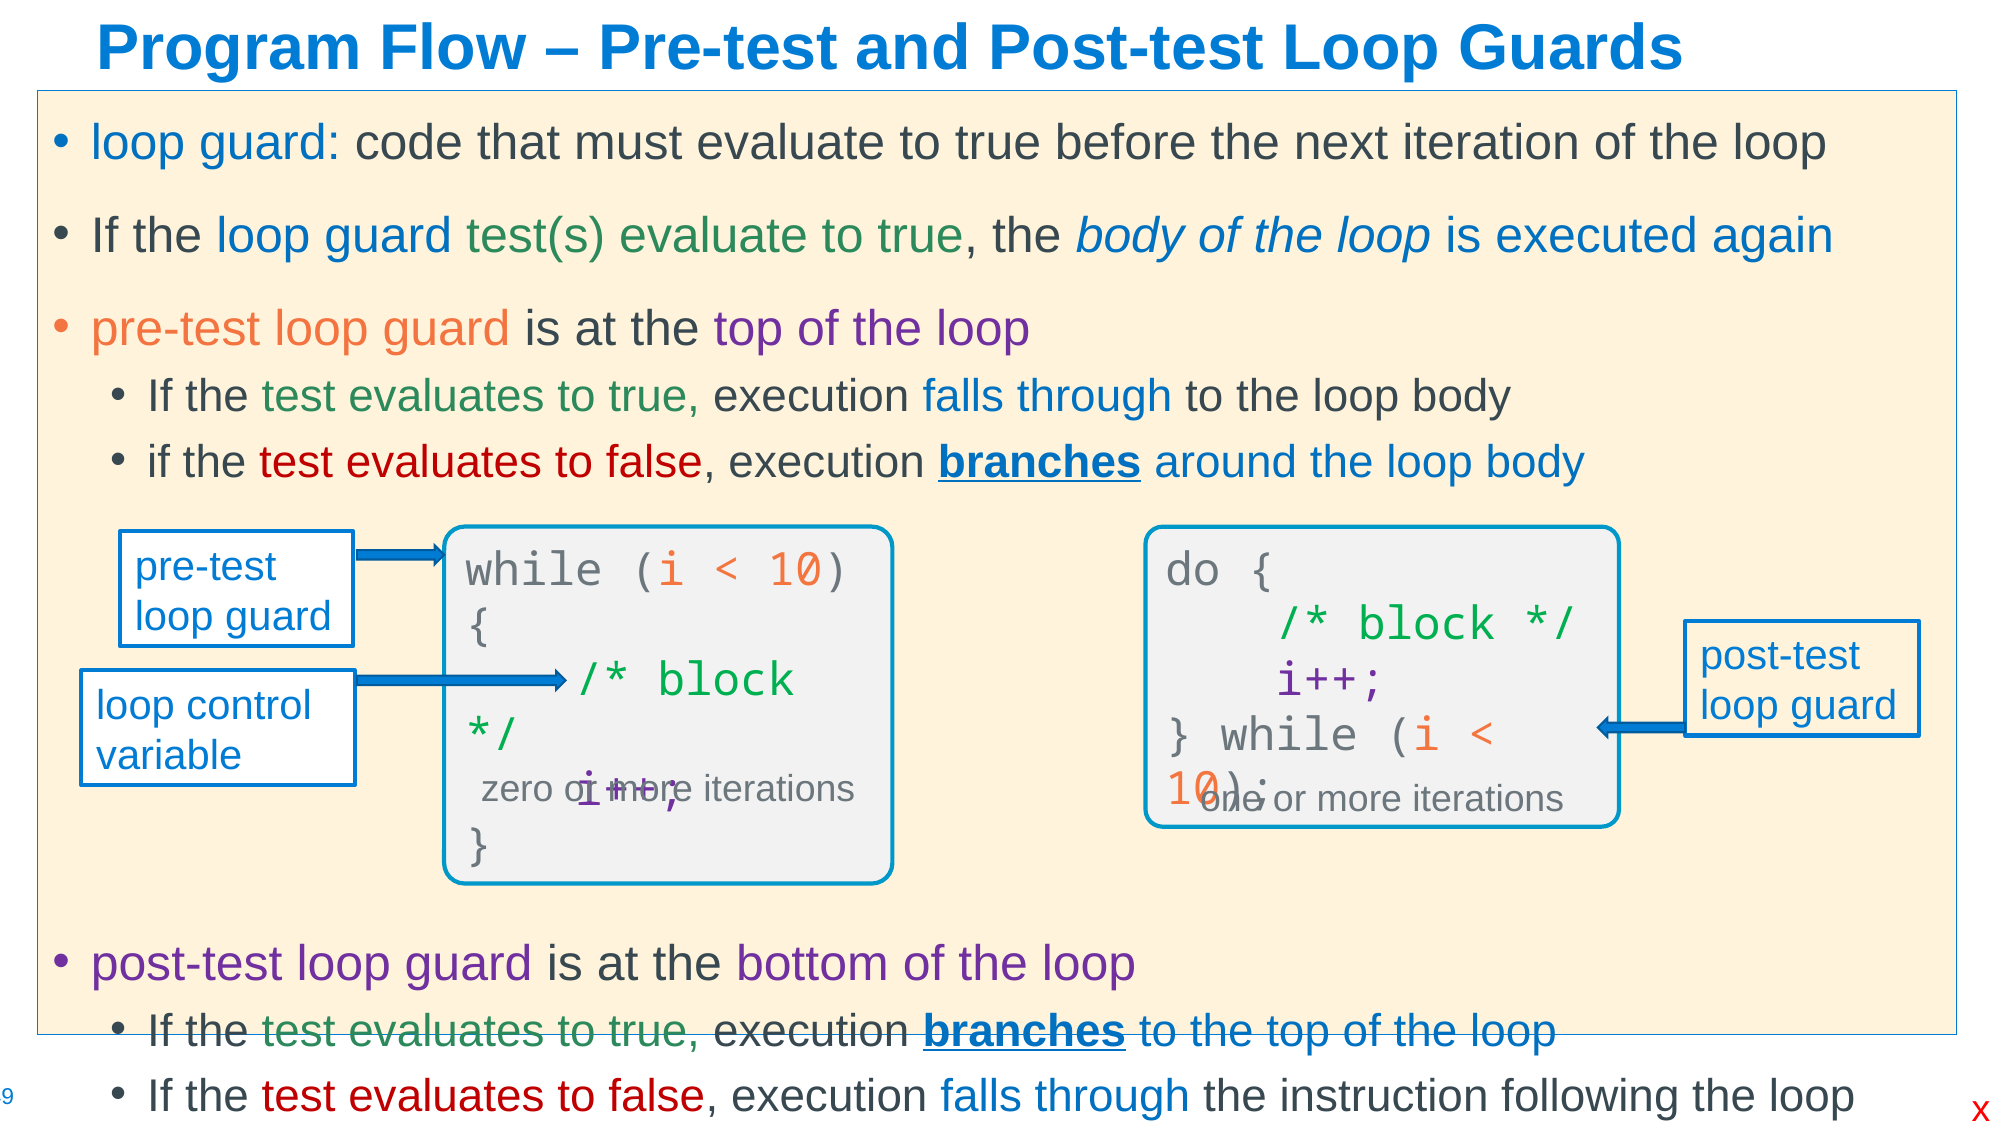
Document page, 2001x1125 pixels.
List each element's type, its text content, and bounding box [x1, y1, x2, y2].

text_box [81, 526, 893, 787]
title Program Flow – Pre-test and Post-test Loop Guards [81, 13, 1807, 91]
list loop guard: code that must evaluate to true before the next iteration of the loop If the loop guard test(s) evaluate to true, the body of the loop is executed again pre-test loop guard is at the top of the loop If the test evaluates to true, execution falls through to the loop body if the test evaluates to false, execution branches around the loop body post-test loop guard is at the bottom of the loop If the test evaluates to true, execution branches to the top of the loop If the test evaluates to false, execution falls through the instruction following the loop [37, 90, 1957, 1035]
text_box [1145, 526, 1919, 827]
text_box x [1956, 1076, 2000, 1125]
text_box zero or more iterations [466, 787, 871, 816]
